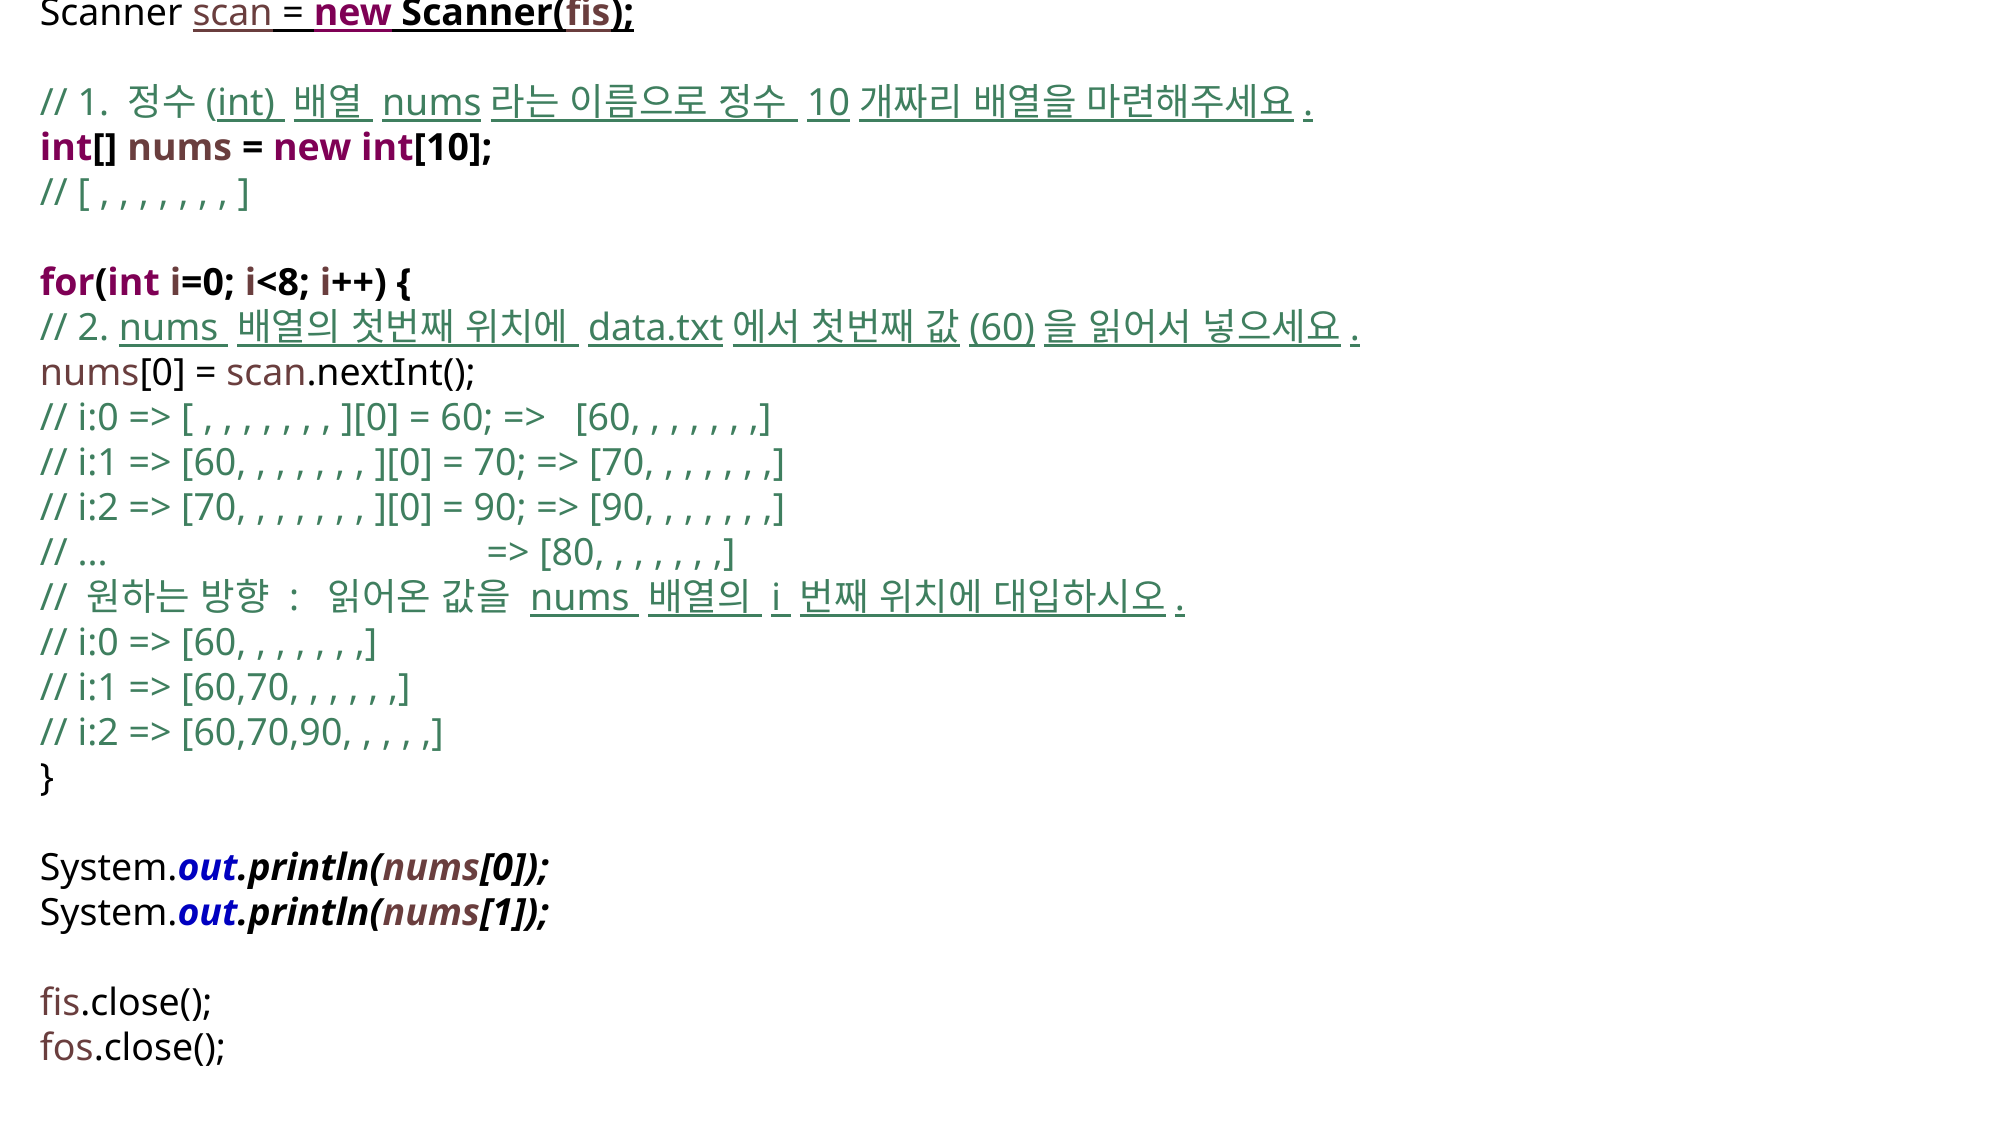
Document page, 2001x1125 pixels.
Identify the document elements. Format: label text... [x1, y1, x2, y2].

text_box FileInputStream fis = new FileInputStream("res/data.txt"); FileOutputStream fos = new FileOutputStream("res/result.txt"); Scanner scan = new Scanner(fis); // 1. 정수(int) 배열 nums라는 이름으로 정수 10개짜리 배열을 마련해주세요. int[] nums = new int[10]; // [ , , , , , , , ] for(int i=0; i<8; i++) { // 2. nums 배열의 첫번째 위치에 data.txt에서 첫번째 값(60)을 읽어서 넣으세요. nums[0] = scan.nextInt(); // i:0 => [ , , , , , , , ][0] = 60; => [60, , , , , , ,] // i:1 => [60, , , , , , , ][0] = 70; => [70, , , , , , ,] // i:2 => [70, , , , , , , ][0] = 90; => [90, , , , , , ,] // ... => [80, , , , , , ,] // 원하는 방향 : 읽어온 값을 nums 배열의 i 번째 위치에 대입하시오. // i:0 => [60, , , , , , ,] // i:1 => [60,70, , , , , ,] // i:2 => [60,70,90, , , , ,] } System.out.println(nums[0]); System.out.println(nums[1]); fis.close(); fos.close(); [25, 0, 1975, 1076]
